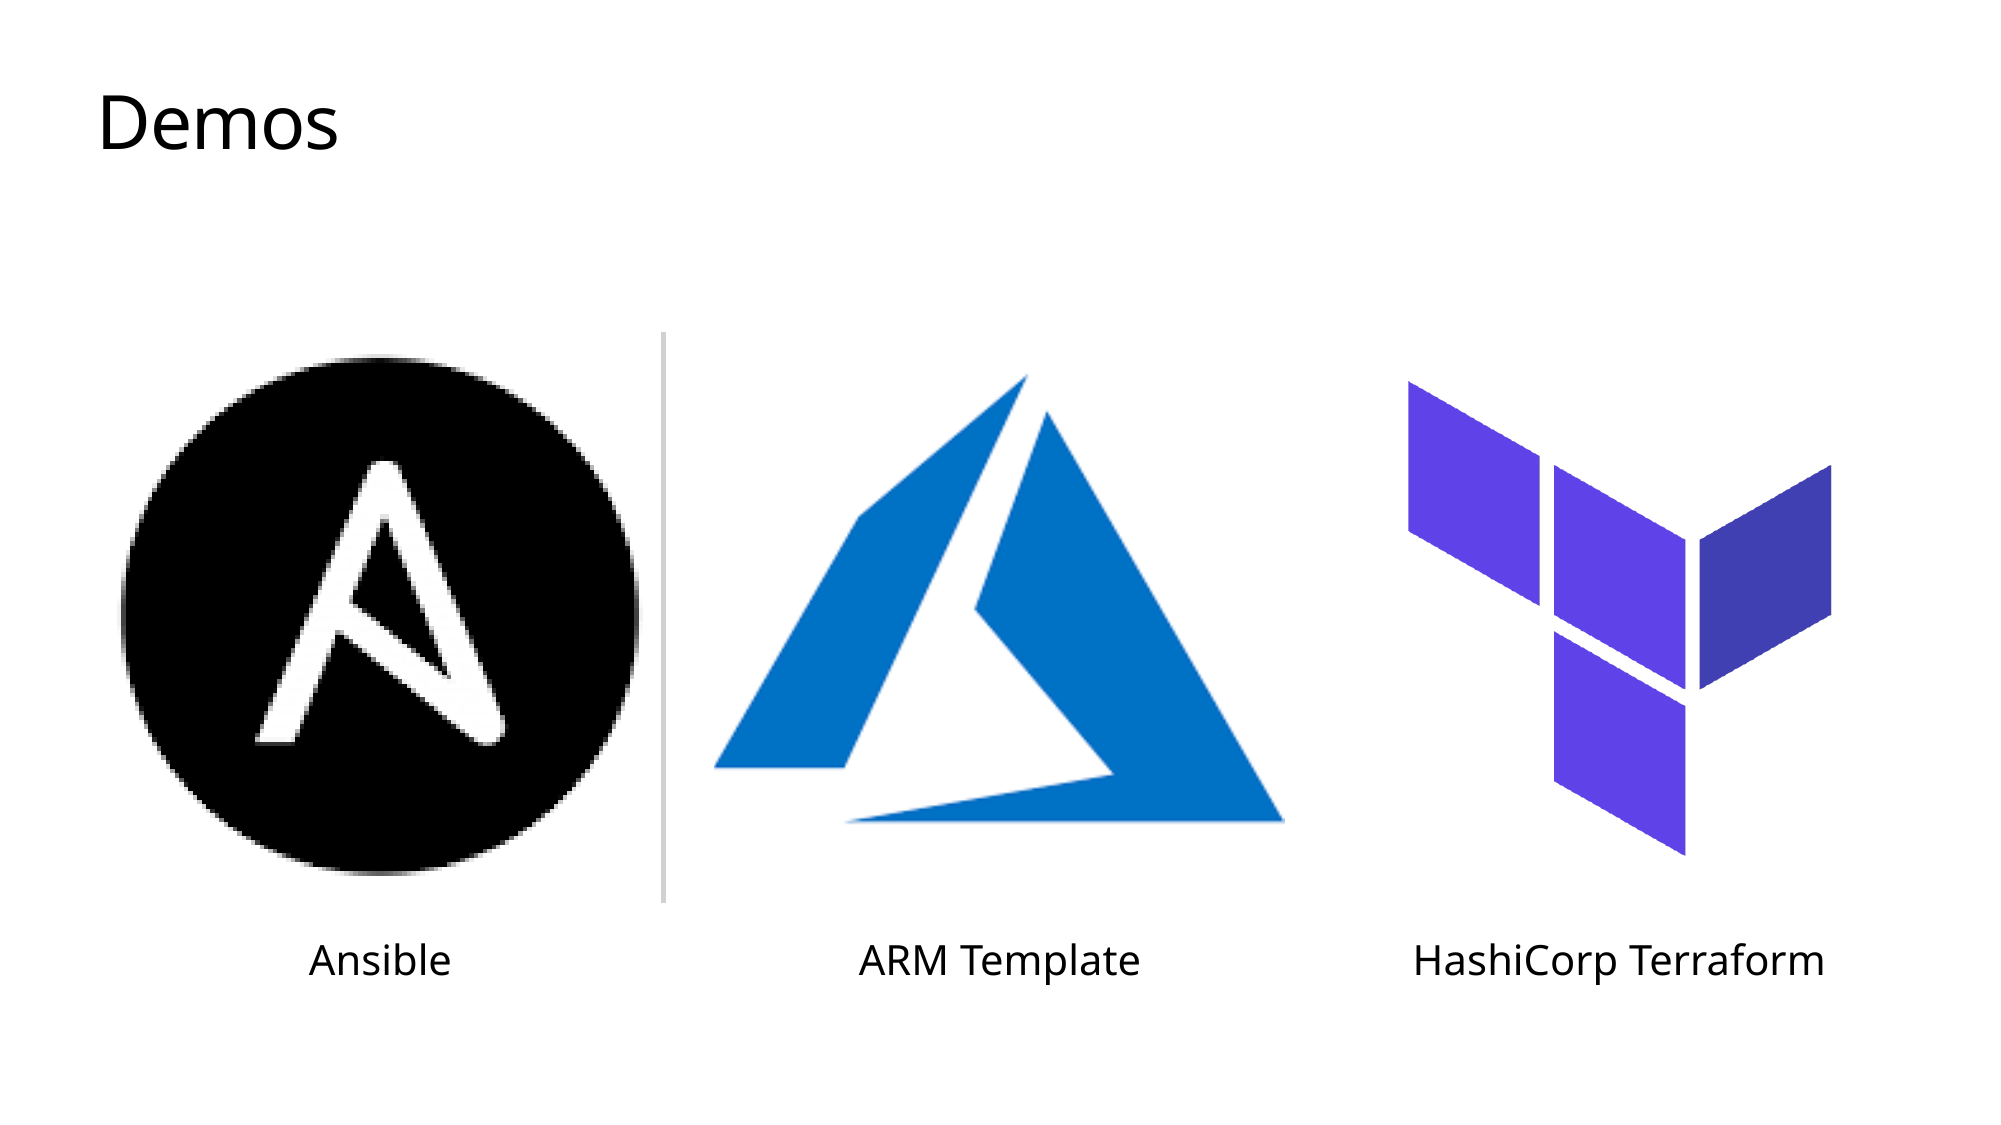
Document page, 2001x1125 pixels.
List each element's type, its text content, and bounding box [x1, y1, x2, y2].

list ARM Template [714, 933, 1285, 984]
title Demos [96, 75, 1904, 166]
picture [714, 331, 1286, 903]
picture [95, 331, 666, 903]
list HashiCorp Terraform [1334, 933, 1905, 984]
list Ansible [95, 933, 666, 984]
picture [1333, 331, 1905, 903]
